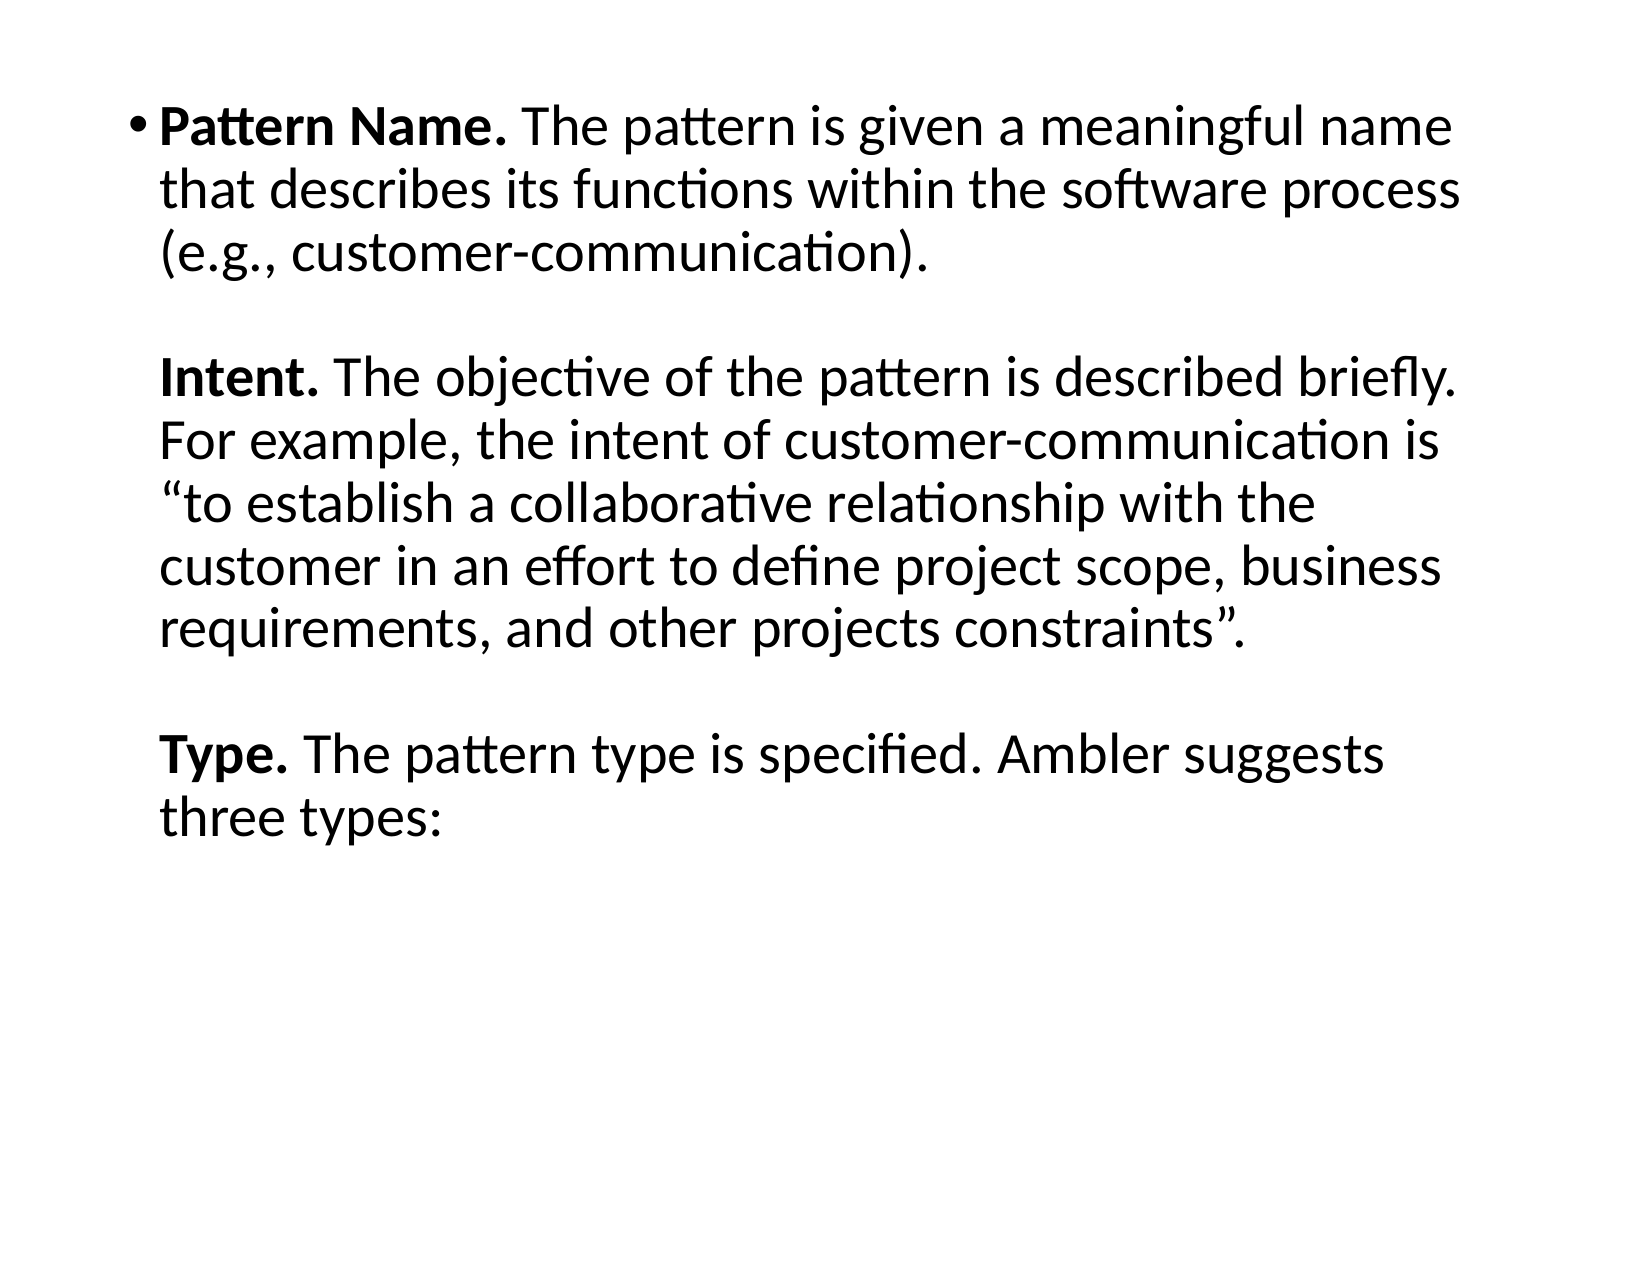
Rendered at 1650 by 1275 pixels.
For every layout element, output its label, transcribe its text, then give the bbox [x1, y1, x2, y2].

list Pattern Name. The pattern is given a meaningful name that describes its functions within the software process (e.g., customer-communication). Intent. The objective of the pattern is described briefly. For example, the intent of customer-communication is “to establish a collaborative relationship with the customer in an effort to define project scope, business requirements, and other projects constraints”. Type. The pattern type is specified. Ambler suggests three types: [113, 87, 1537, 1149]
